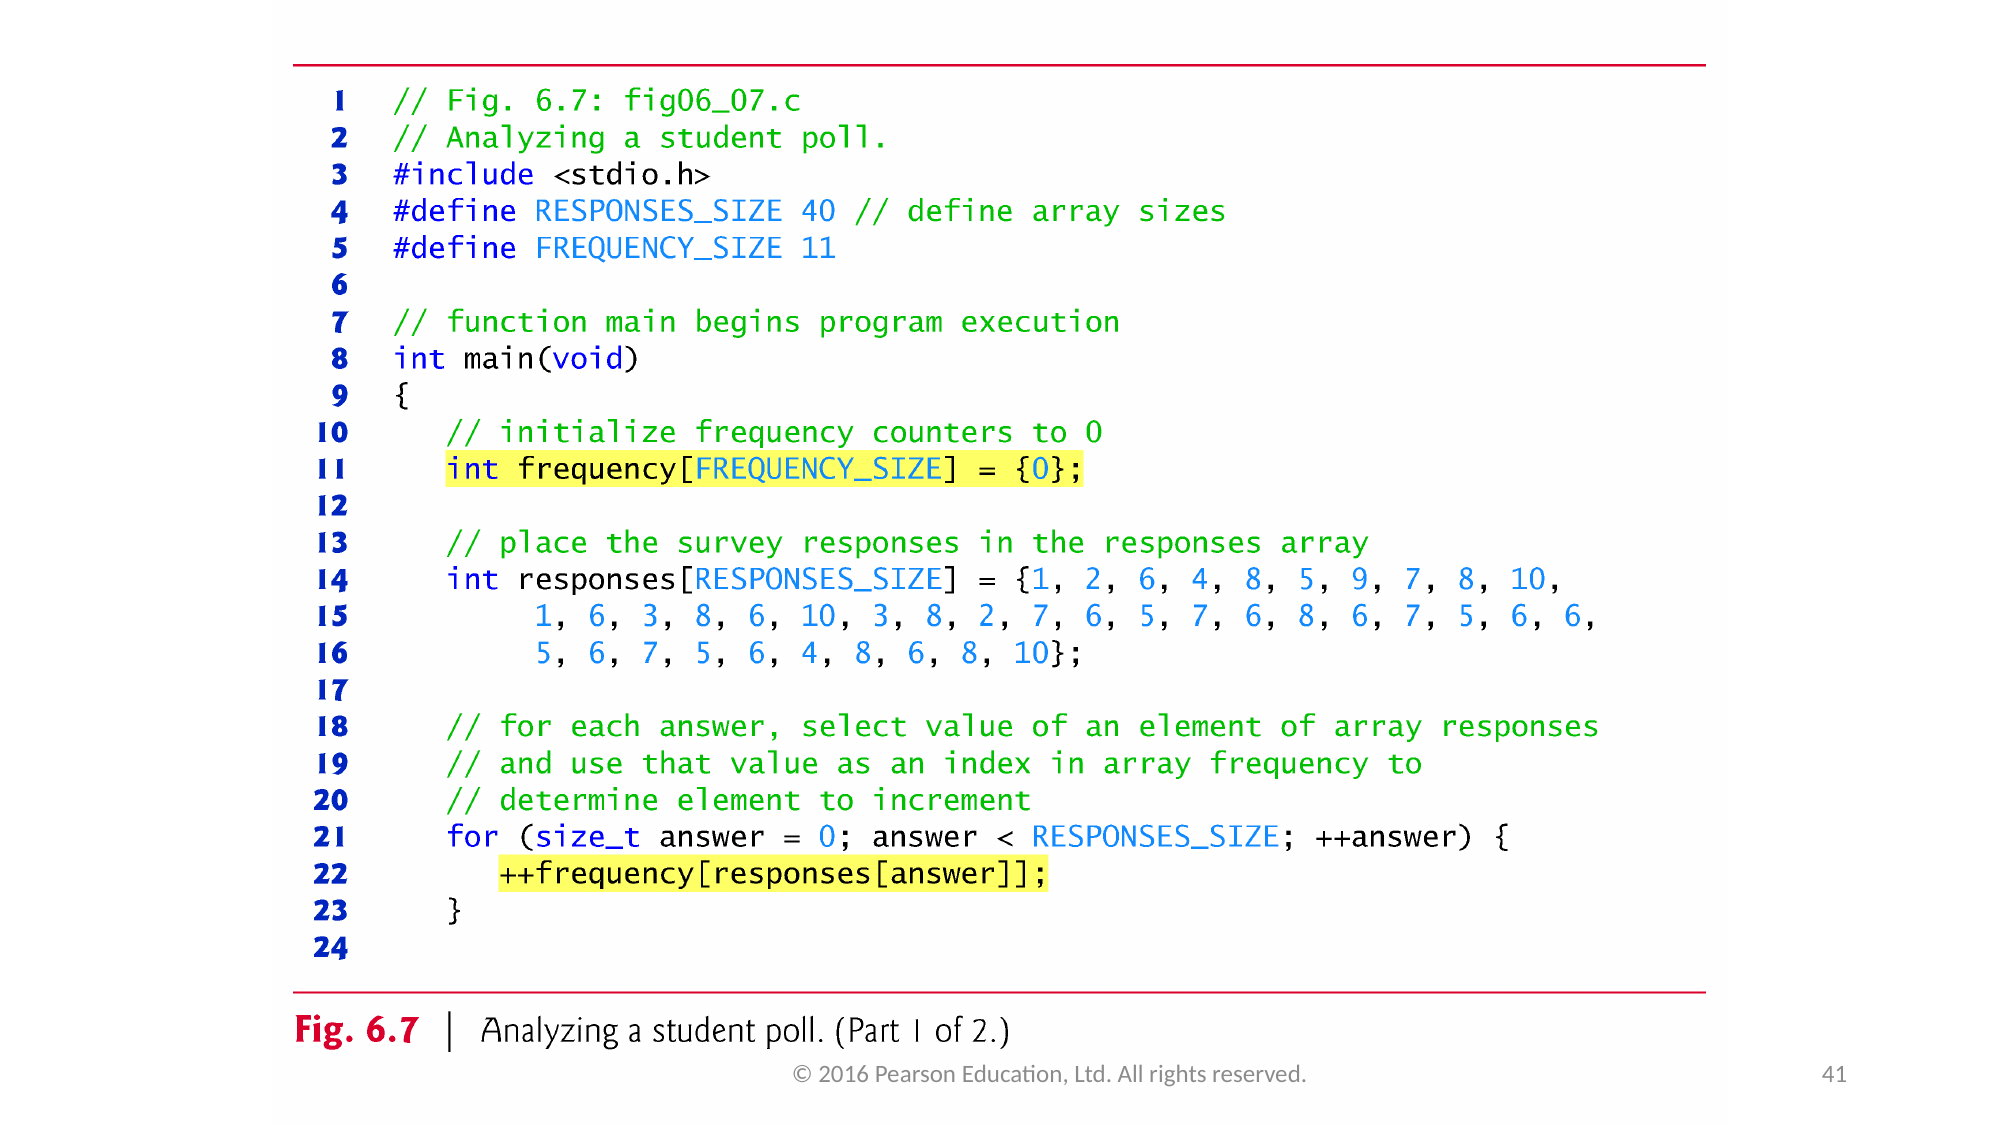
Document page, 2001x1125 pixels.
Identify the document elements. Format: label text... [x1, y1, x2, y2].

picture [271, 0, 1728, 1125]
slide_number 41 [1728, 1042, 1863, 1103]
